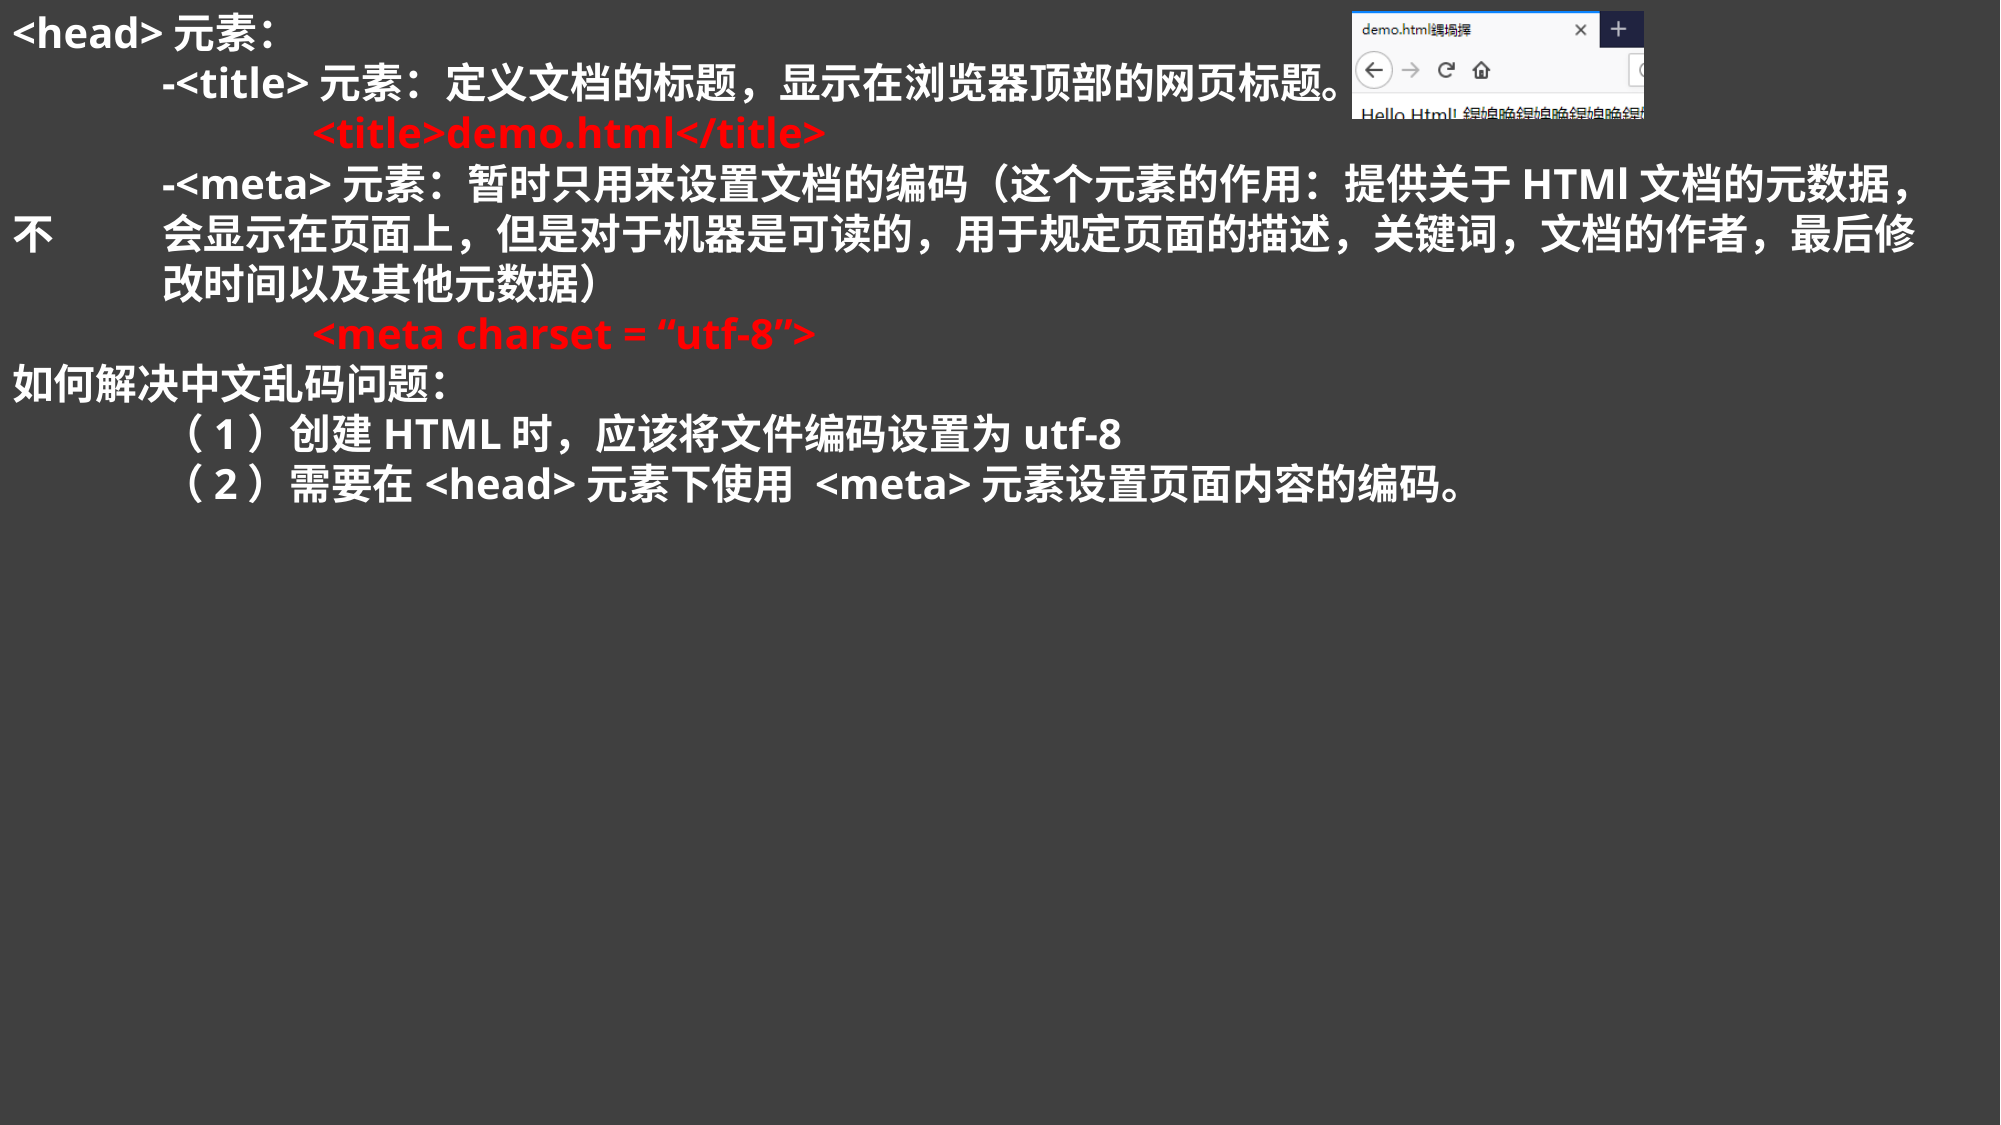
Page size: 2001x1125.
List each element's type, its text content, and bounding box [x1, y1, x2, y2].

text_box <head>元素： -<title>元素：定义文档的标题，显示在浏览器顶部的网页标题。 <title>demo.html</title> -<meta>元素：暂时只用来设置文档的编码（这个元素的作用：提供关于HTMl文档的元数据，不 会显示在页面上，但是对于机器是可读的，用于规定页面的描述，关键词，文档的作者，最后修 改时间以及其他元数据） <meta charset = “utf-8”> 如何解决中文乱码问题： （1）创建HTML时，应该将文件编码设置为utf-8 （2）需要在<head>元素下使用 <meta>元素设置页面内容的编码。 [0, 0, 1957, 615]
picture [1352, 11, 1644, 119]
